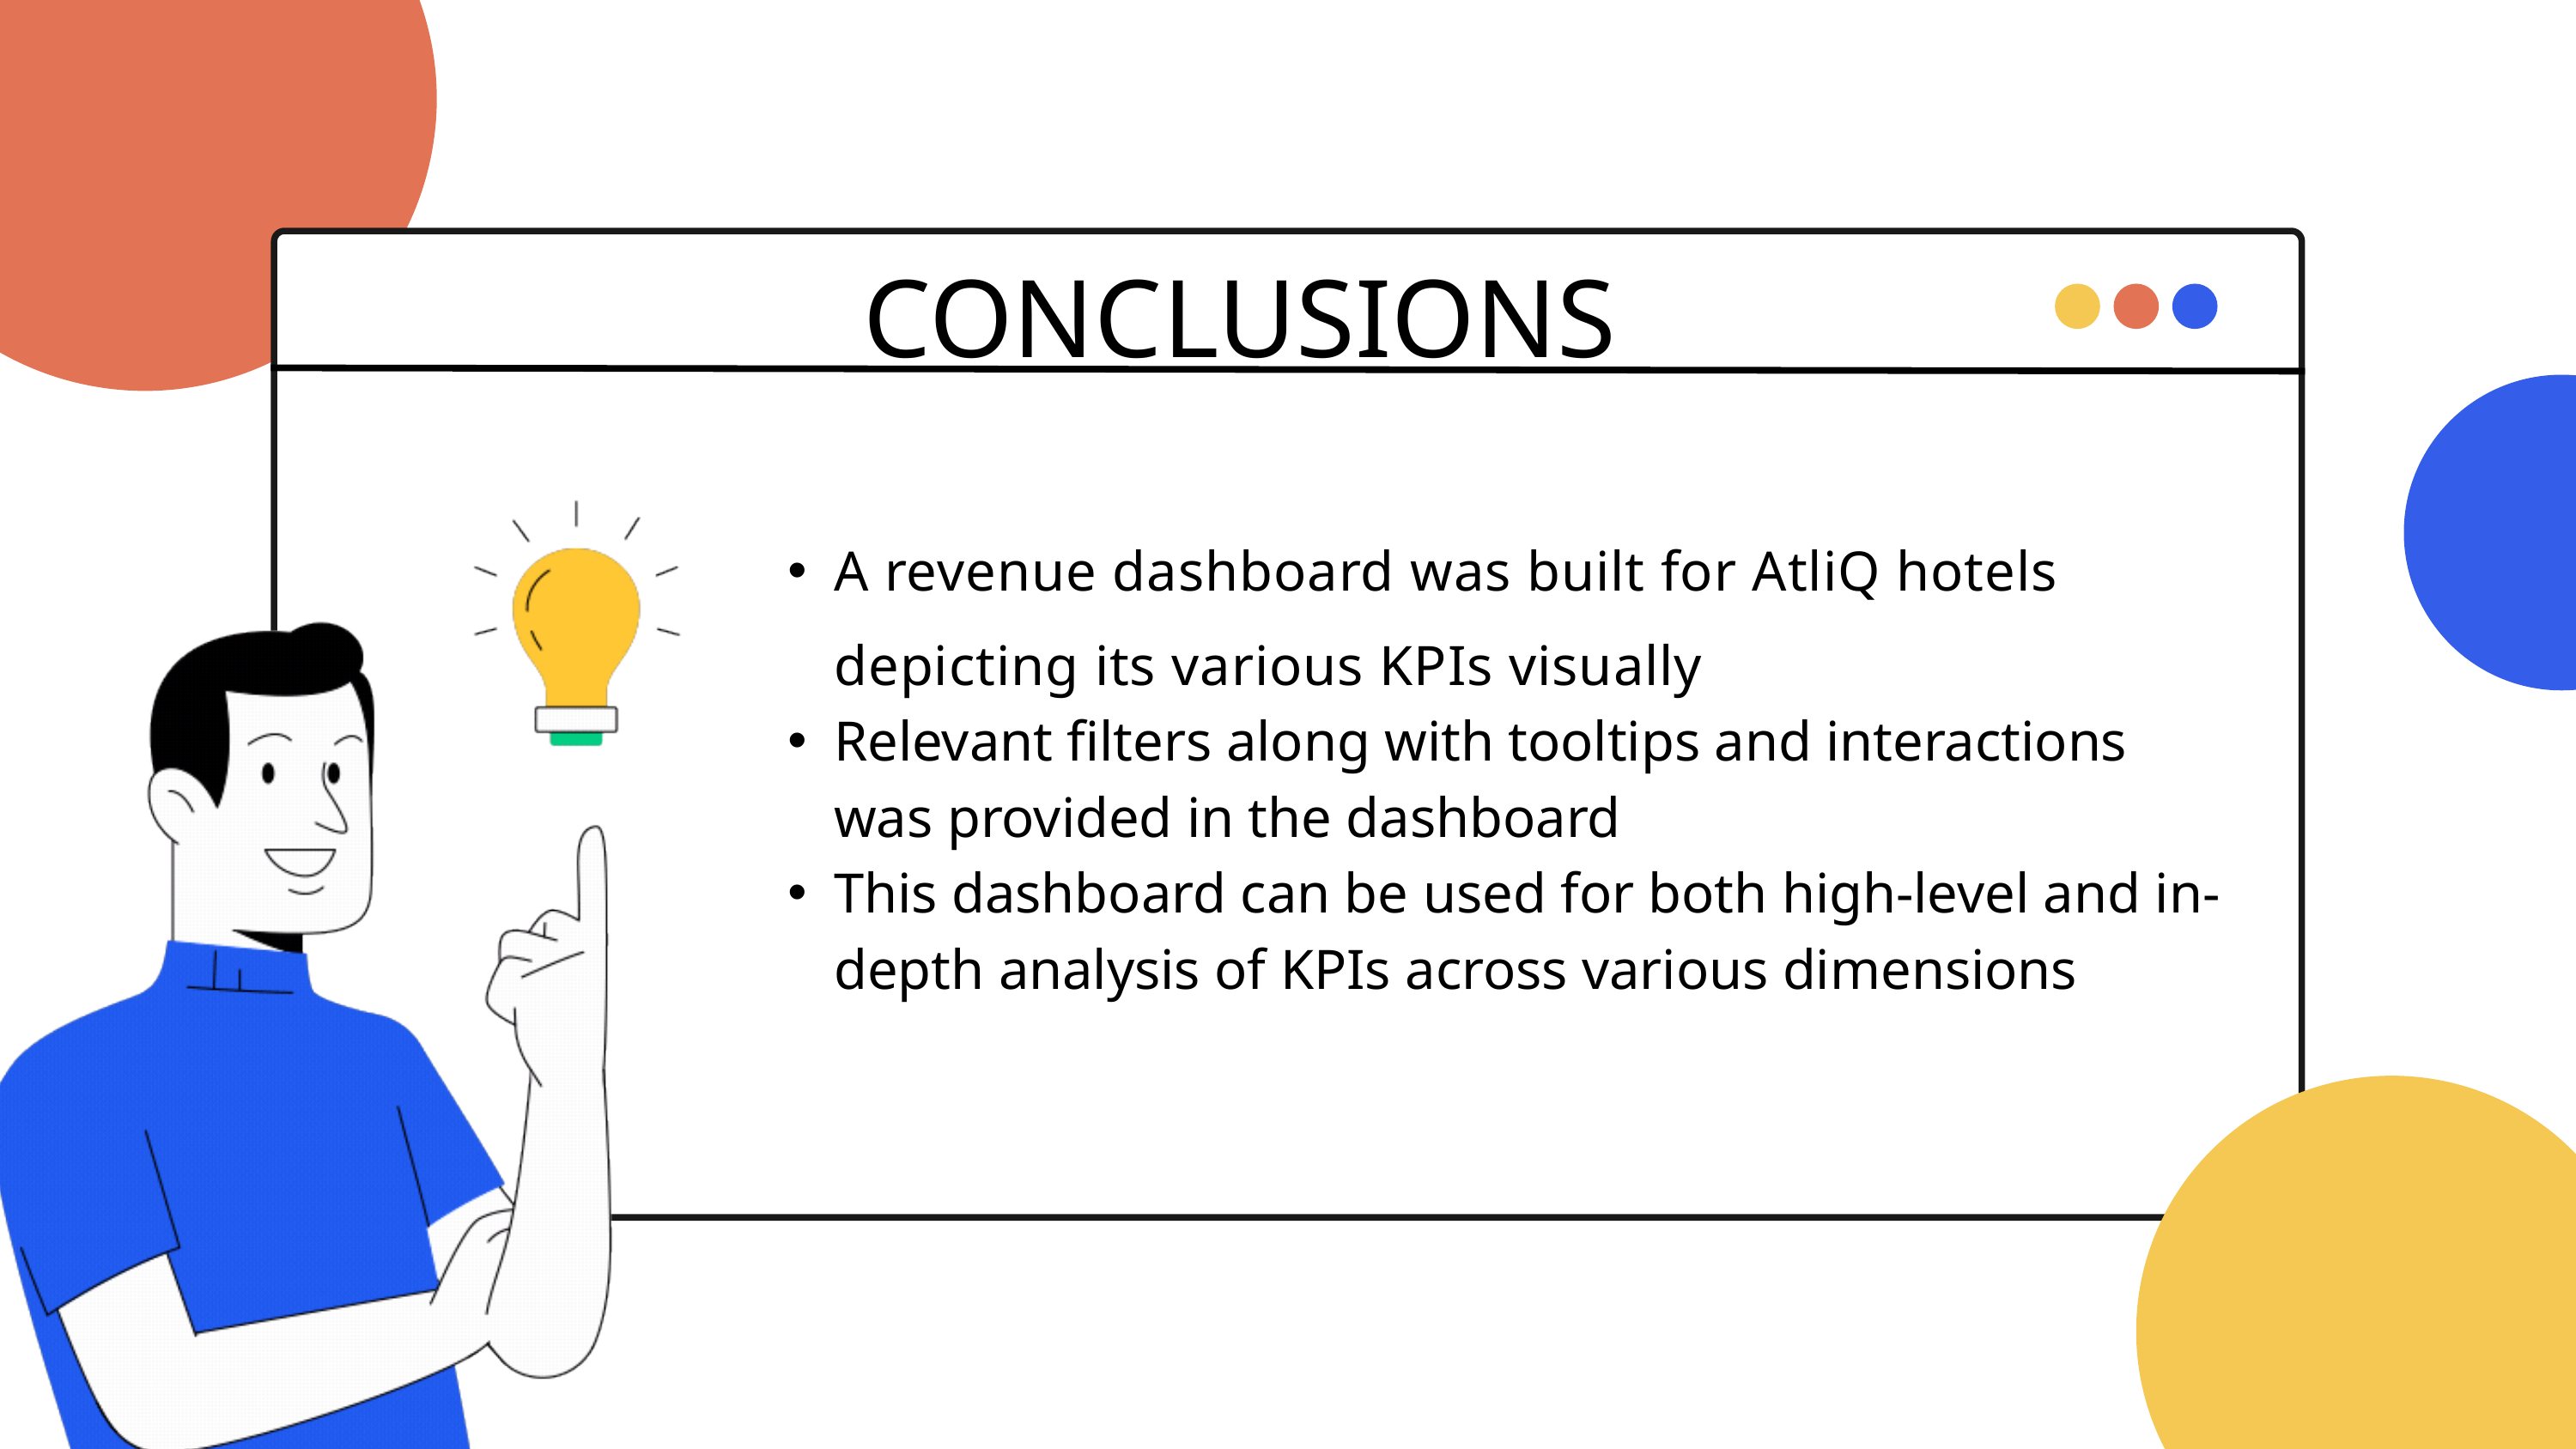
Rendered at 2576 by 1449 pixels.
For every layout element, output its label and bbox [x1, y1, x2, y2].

text_box [270, 227, 2306, 1222]
text_box [2136, 1075, 2576, 1449]
text_box [0, 0, 437, 372]
text_box [2403, 374, 2576, 691]
text_box [2054, 283, 2218, 330]
picture [0, 374, 724, 1449]
